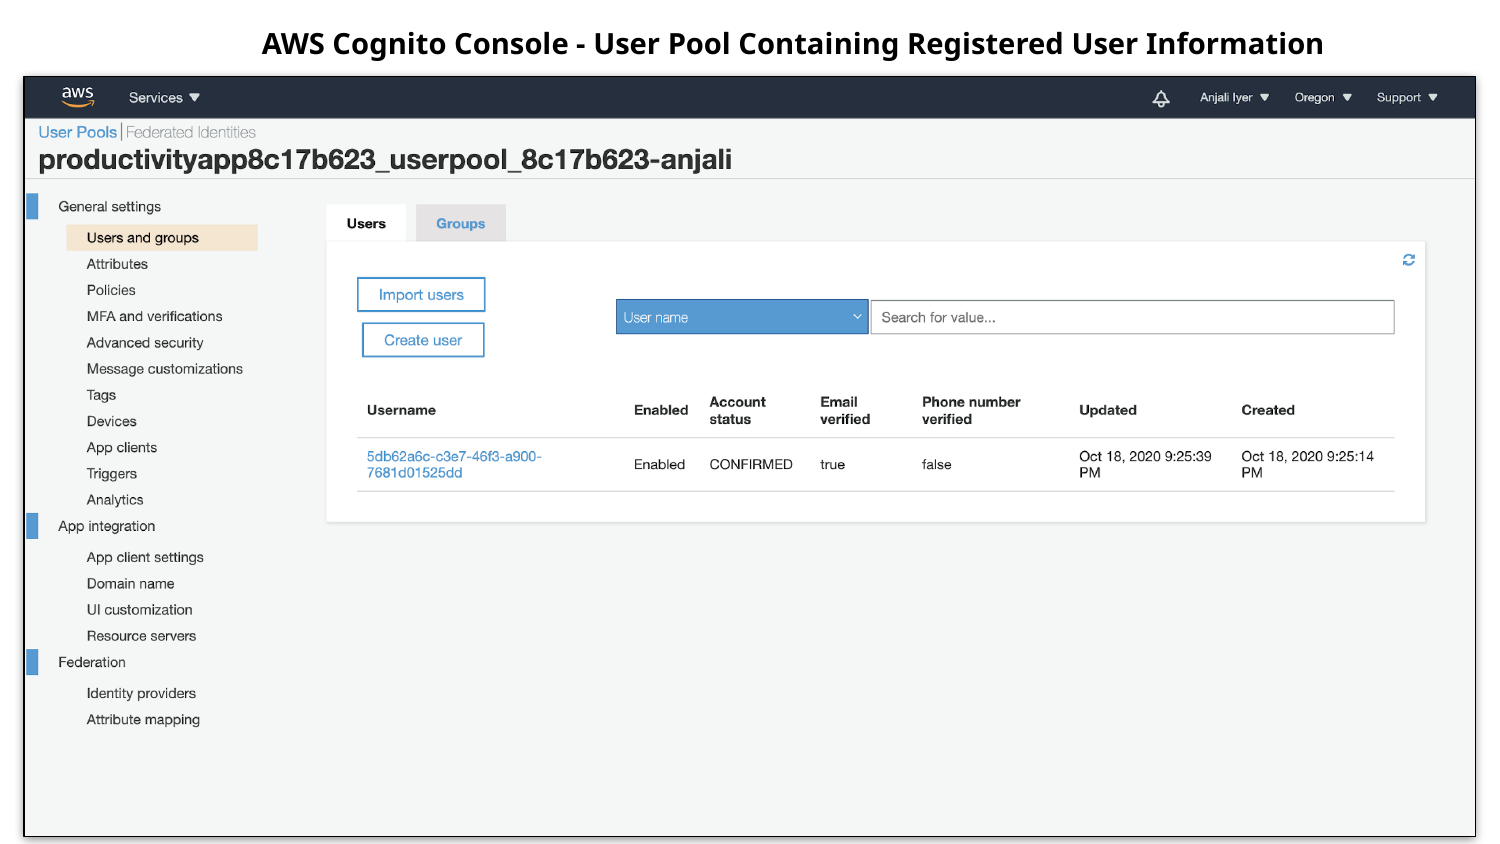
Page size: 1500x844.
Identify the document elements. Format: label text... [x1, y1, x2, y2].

text_box AWS Cognito Console - User Pool Containing Registered User Information [246, 10, 1344, 64]
picture [24, 77, 1476, 836]
